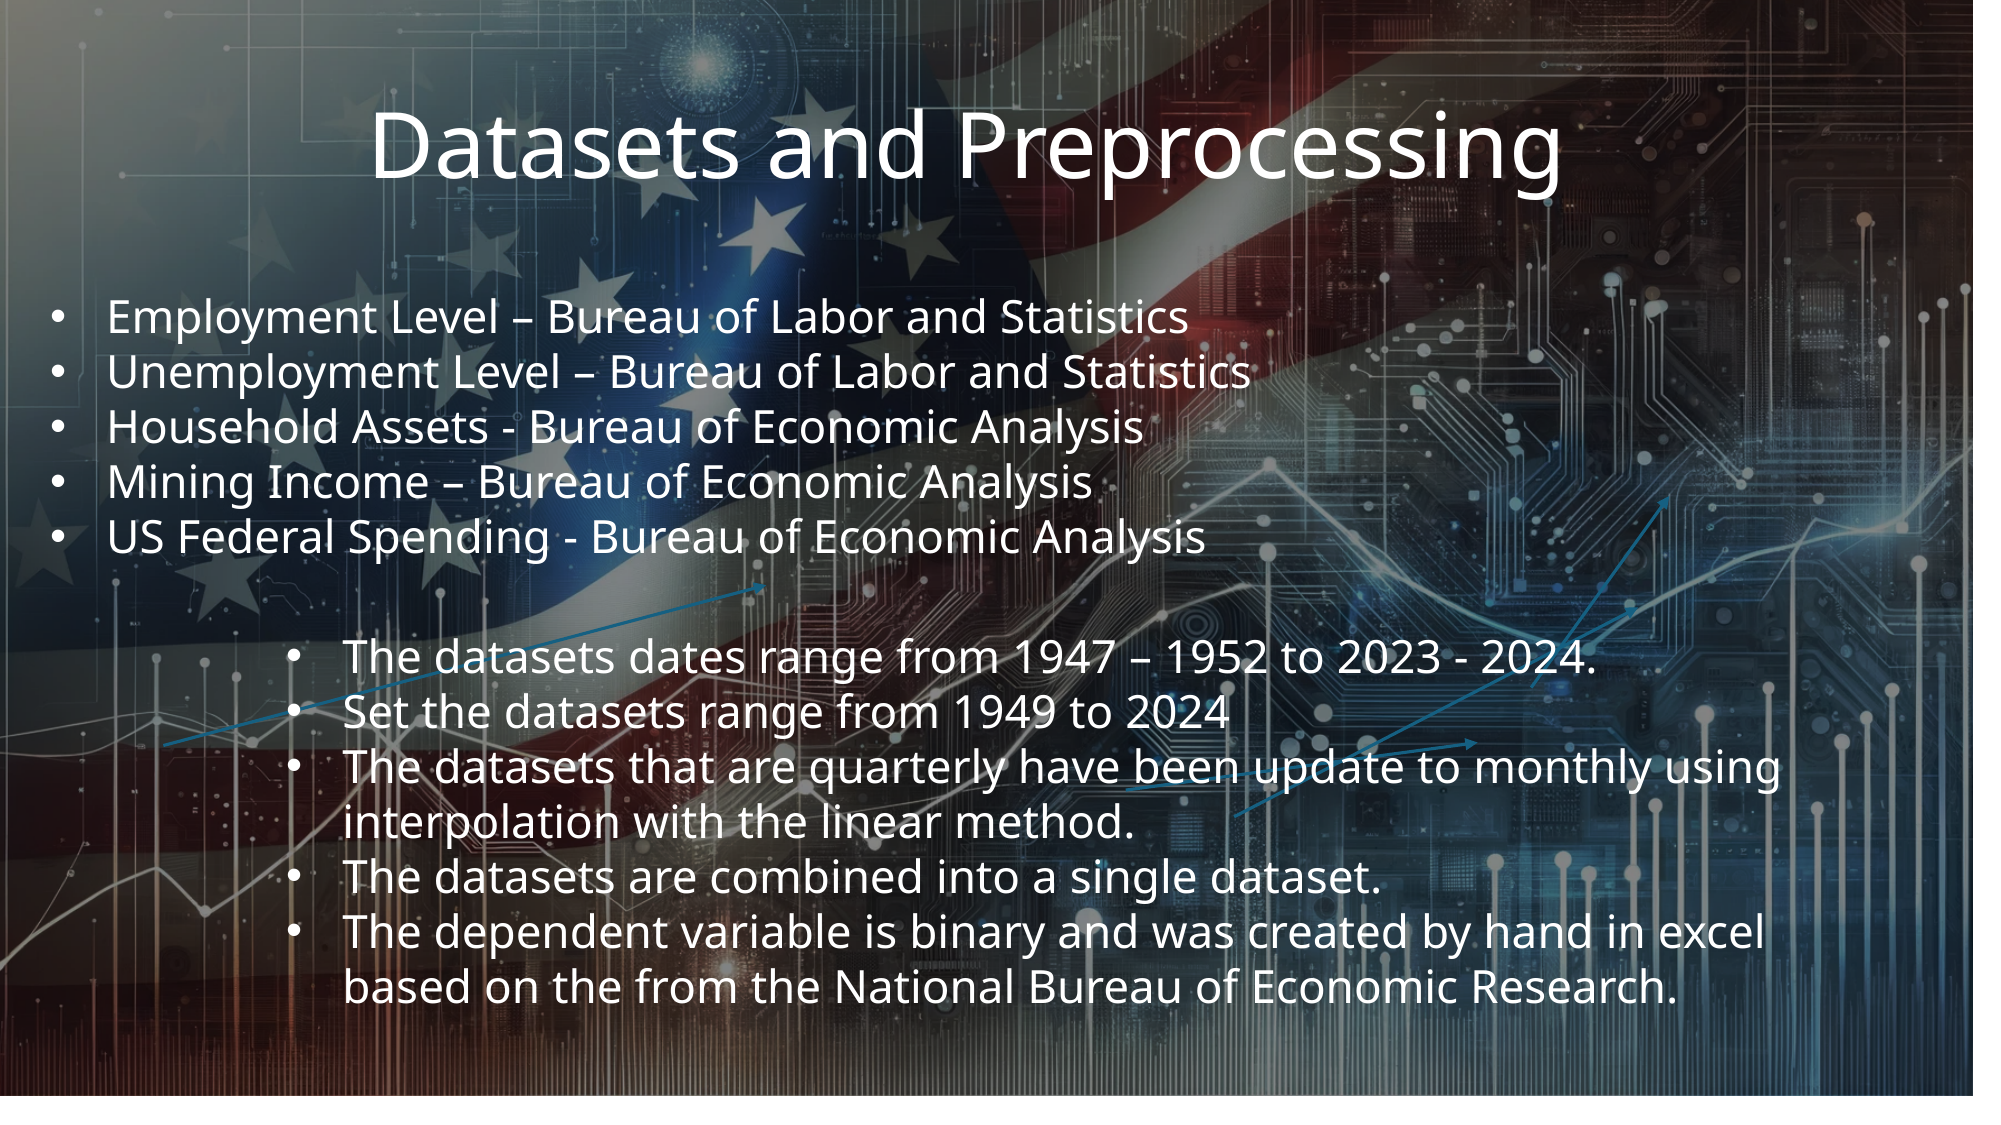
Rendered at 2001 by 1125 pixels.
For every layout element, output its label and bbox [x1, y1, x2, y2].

text_box [1233, 606, 1639, 818]
list [0, 0, 1973, 1096]
text_box [162, 584, 767, 746]
text_box [1125, 742, 1233, 791]
text_box [1530, 495, 1670, 689]
